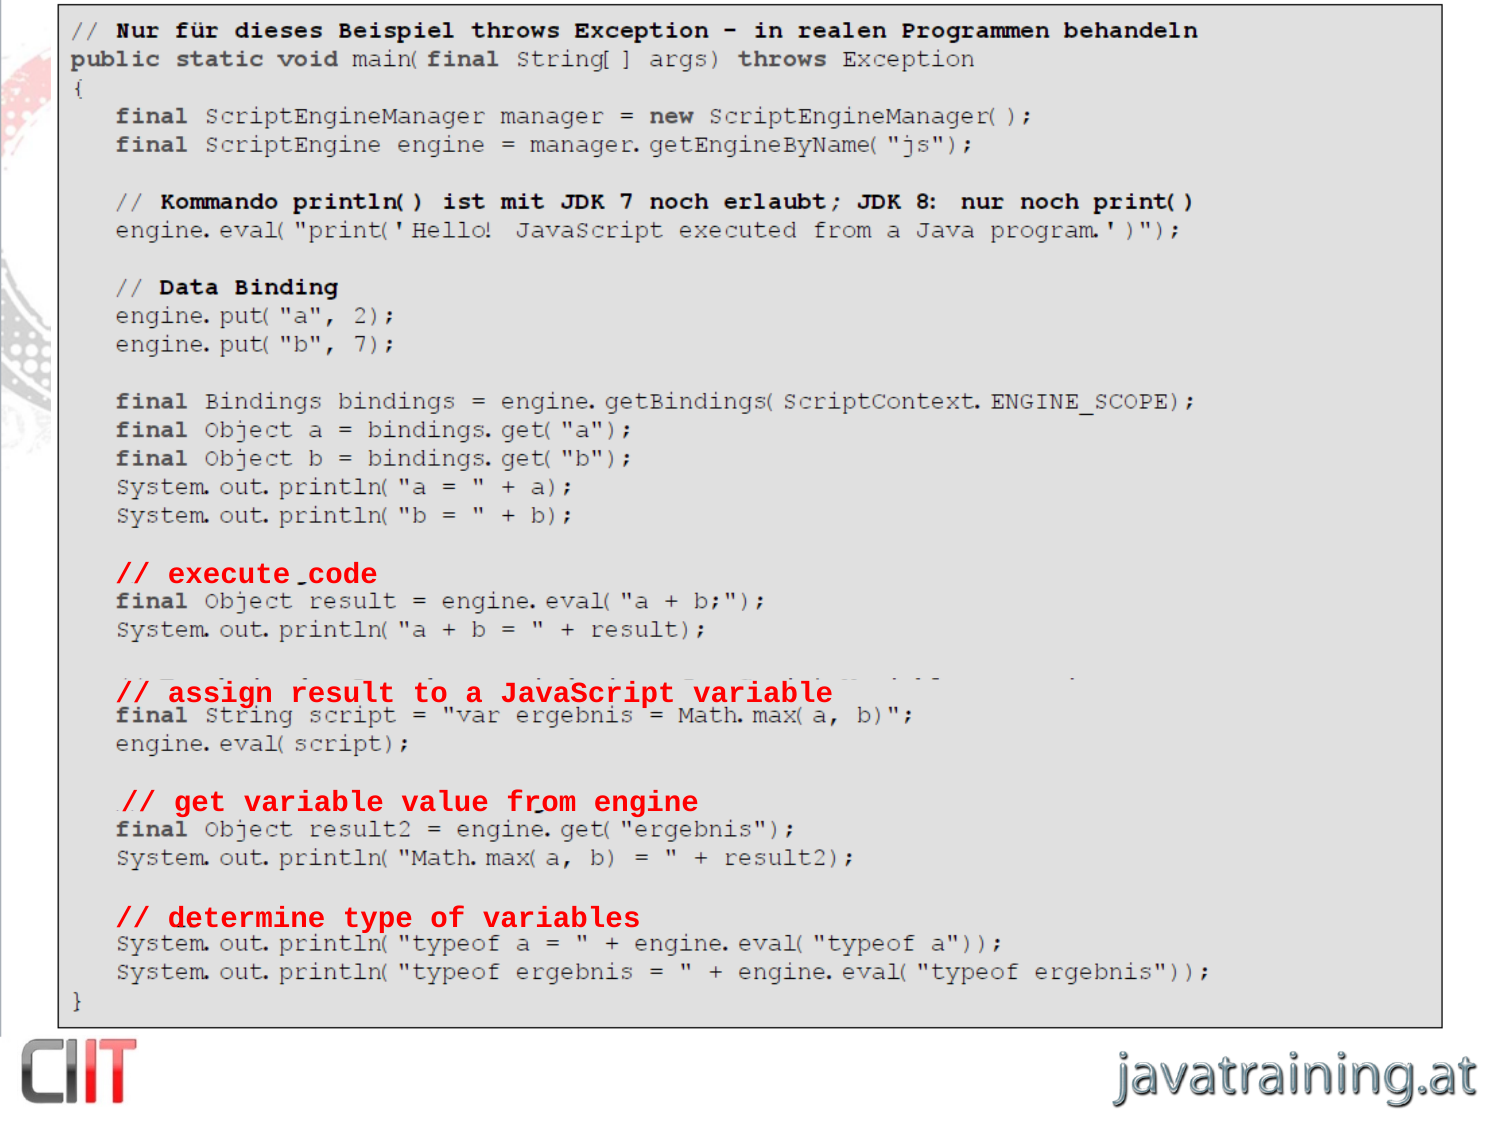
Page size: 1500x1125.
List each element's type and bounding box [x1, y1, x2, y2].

text_box [51, 0, 1496, 1036]
picture [0, 0, 1500, 1125]
